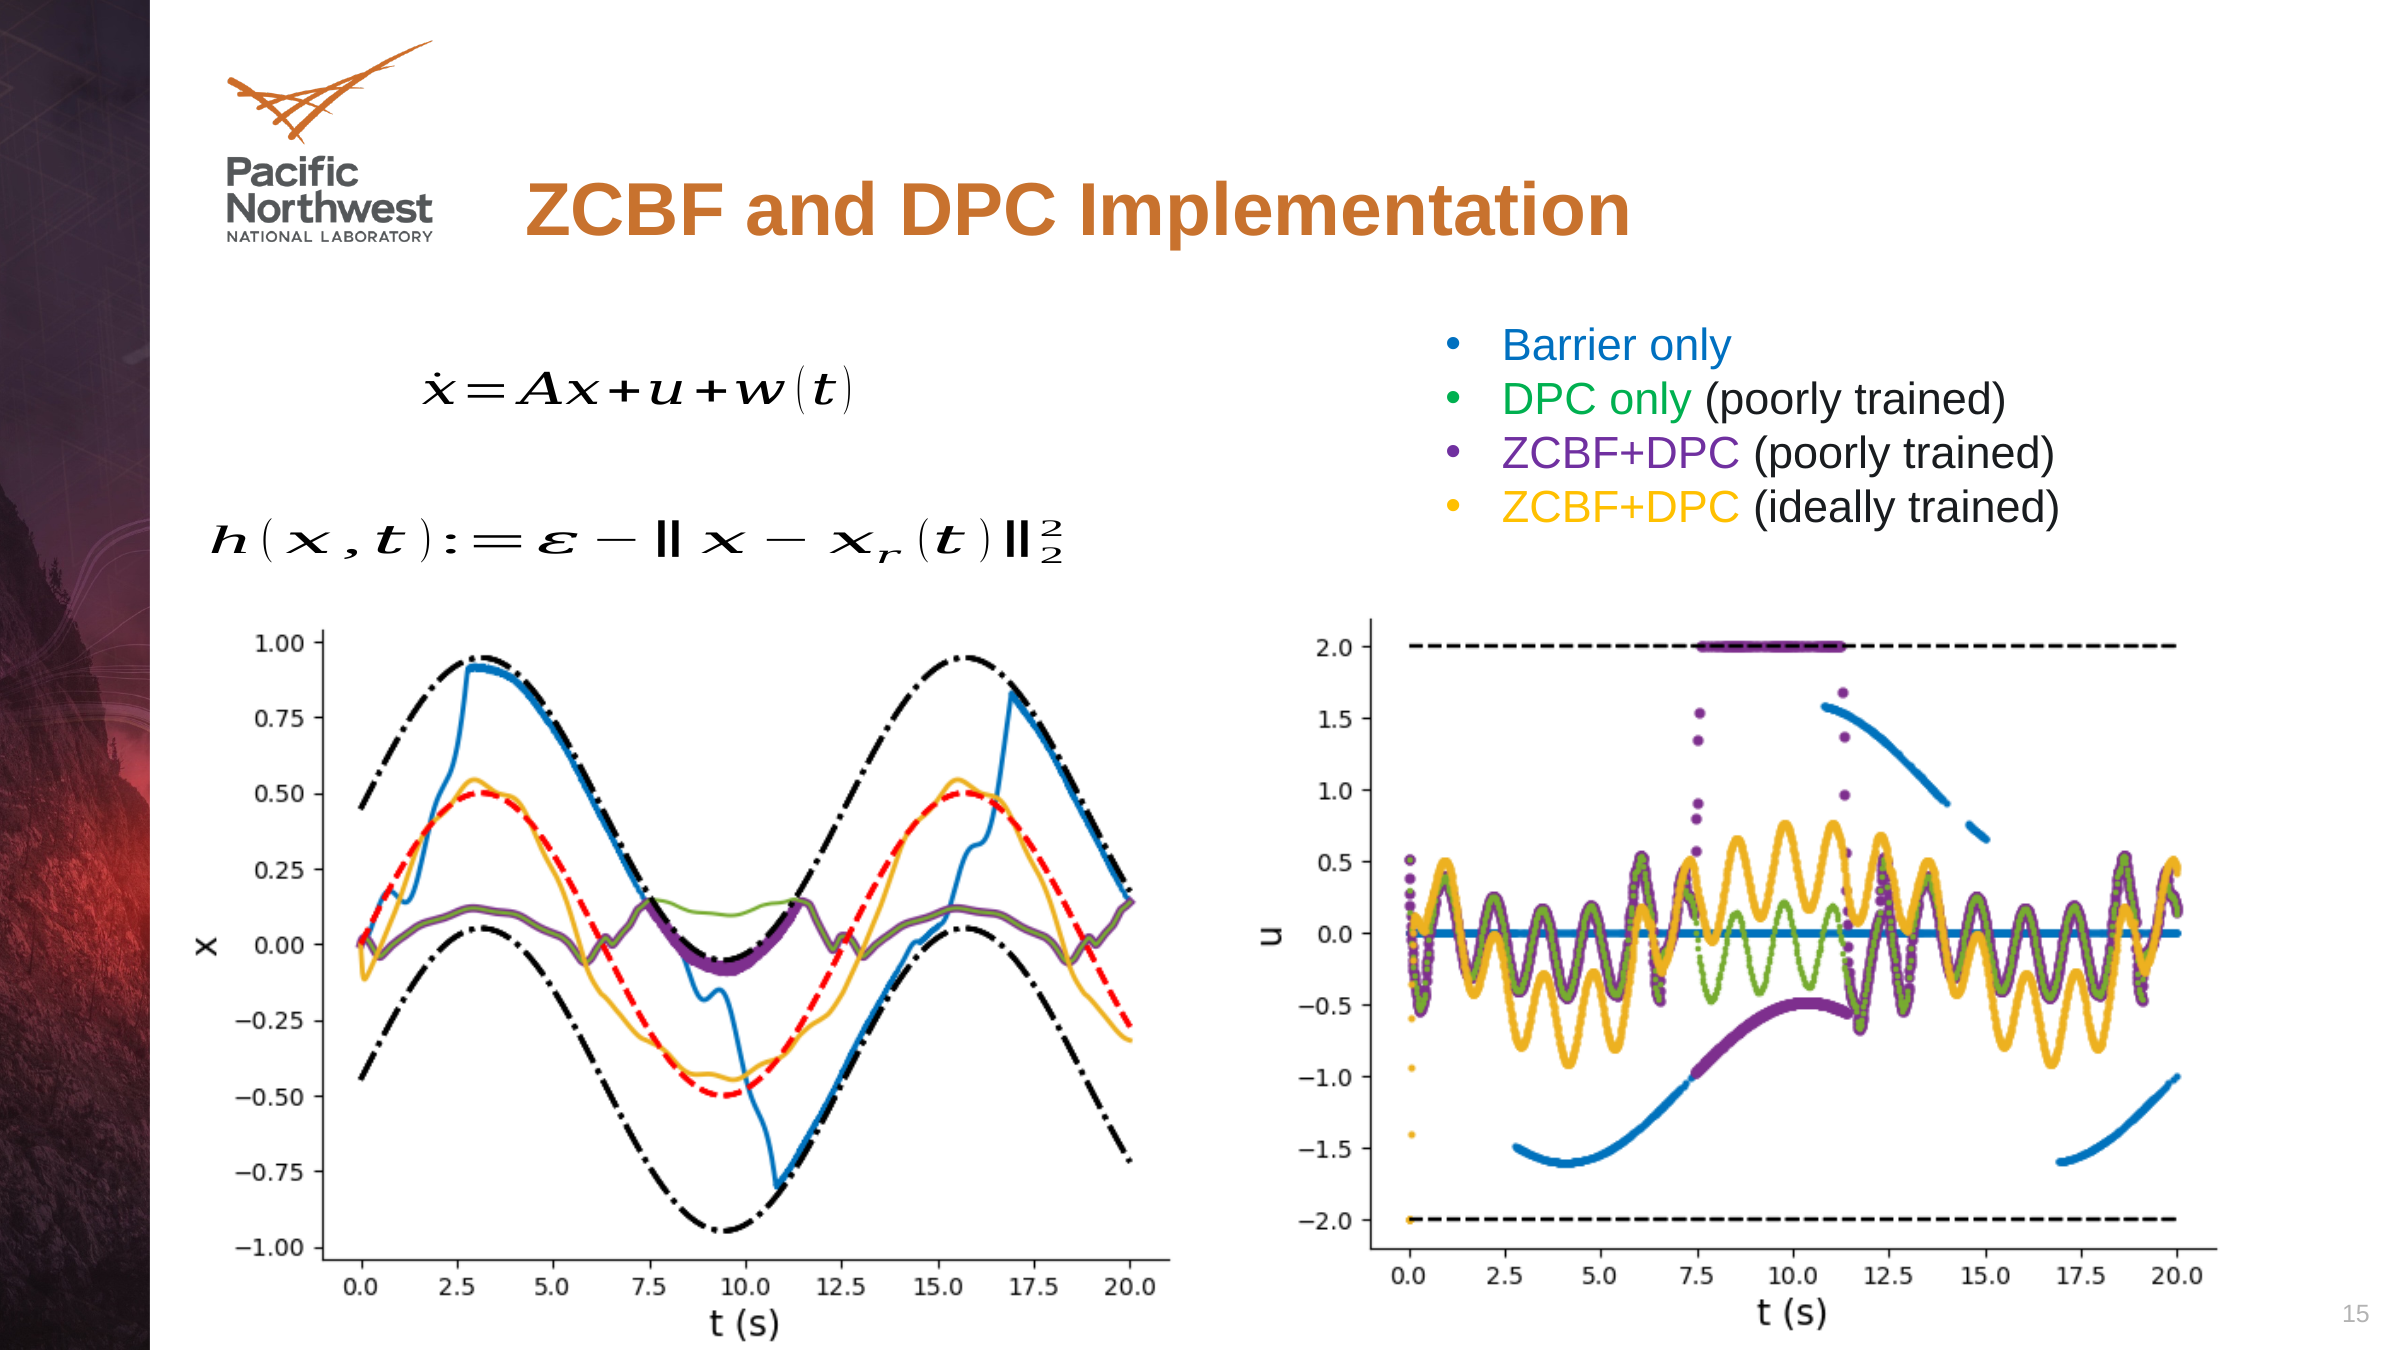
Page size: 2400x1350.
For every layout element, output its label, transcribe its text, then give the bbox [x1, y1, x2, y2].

title ZCBF and DPC Implementation [525, 44, 2325, 260]
picture [225, 38, 435, 244]
picture [186, 520, 2325, 1350]
picture [0, 0, 149, 1350]
slide_number 15 [2295, 1275, 2370, 1350]
text_box Barrier only DPC only (poorly trained) ZCBF+DPC (poorly trained) ZCBF+DPC (ideally trained) [1430, 308, 2076, 520]
